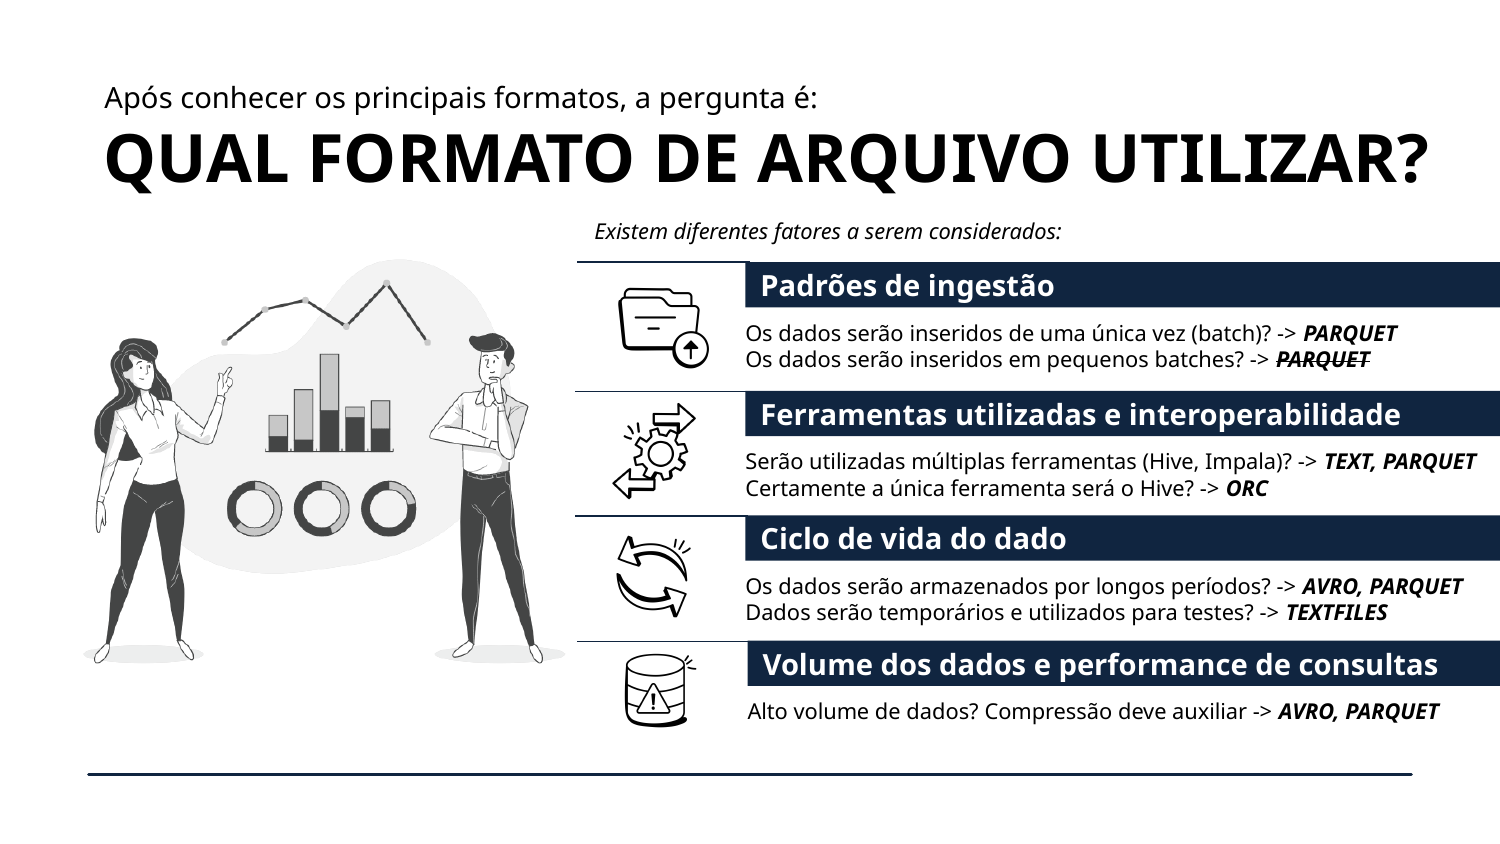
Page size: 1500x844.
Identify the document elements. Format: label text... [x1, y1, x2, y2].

text_box Após conhecer os principais formatos, a pergunta é: [89, 72, 1249, 100]
text_box QUAL FORMATO DE ARQUIVO UTILIZAR? [88, 100, 1500, 198]
picture [607, 529, 701, 623]
text_box Existem diferentes fatores a serem considerados: [579, 210, 1370, 251]
picture [611, 276, 716, 380]
text_box Volume dos dados e performance de consultas [747, 640, 1500, 686]
picture [600, 397, 708, 505]
text_box Padrões de ingestão [745, 262, 1500, 308]
text_box Os dados serão armazenados por longos períodos? -> AVRO, PARQUET Dados serão temporários e utilizados para testes? -> TEXTFILES [730, 565, 1496, 633]
text_box Alto volume de dados? Compressão deve auxiliar -> AVRO, PARQUET [732, 690, 1498, 732]
text_box Ciclo de vida do dado [745, 515, 1500, 561]
text_box Os dados serão inseridos de uma única vez (batch)? -> PARQUET Os dados serão inseridos em pequenos batches? -> PARQUET [730, 311, 1448, 379]
text_box Serão utilizadas múltiplas ferramentas (Hive, Impala)? -> TEXT, PARQUET Certamente a única ferramenta será o Hive? -> ORC [730, 440, 1496, 508]
picture [66, 225, 578, 704]
picture [619, 649, 703, 733]
text_box Ferramentas utilizadas e interoperabilidade [745, 390, 1500, 437]
